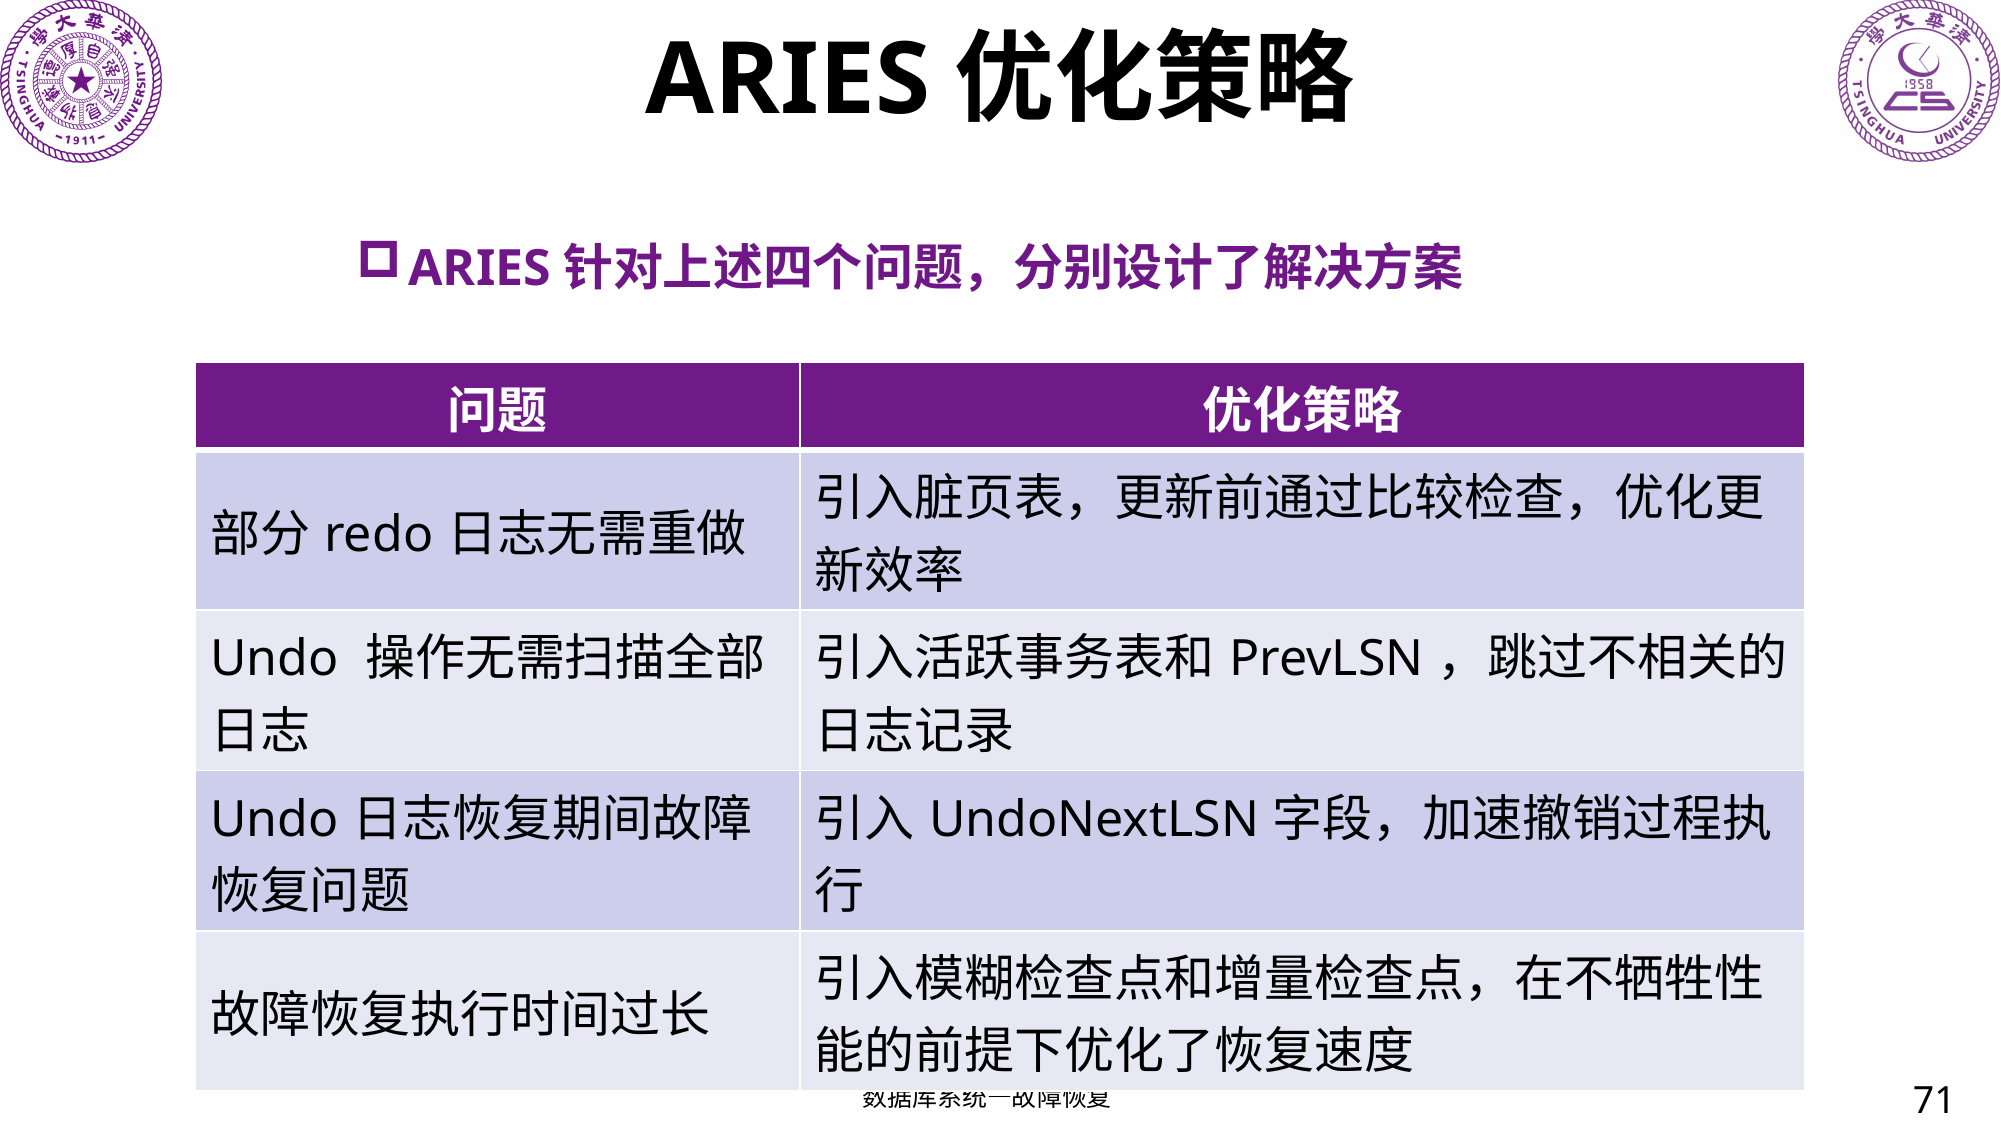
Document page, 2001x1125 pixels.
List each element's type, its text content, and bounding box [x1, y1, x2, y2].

table_cell Undo 操作无需扫描全部日志 [196, 611, 799, 770]
slide_number 71 [1898, 1069, 2000, 1125]
table_cell 故障恢复执行时间过长 [196, 932, 799, 1090]
picture [1838, 0, 2000, 162]
table_header 优化策略 [801, 363, 1804, 447]
list ARIES针对上述四个问题，分别设计了解决方案 [341, 227, 2000, 1049]
table_cell 部分redo日志无需重做 [196, 453, 799, 609]
table_header 问题 [196, 363, 799, 447]
picture [0, 0, 162, 163]
table_cell 引入活跃事务表和PrevLSN，跳过不相关的日志记录 [801, 611, 1804, 770]
title ARIES优化策略 [172, 17, 1828, 130]
table_cell Undo日志恢复期间故障恢复问题 [196, 771, 799, 930]
table_cell 引入脏页表，更新前通过比较检查，优化更新效率 [801, 453, 1804, 609]
footer 数据库系统—故障恢复 [670, 1092, 1304, 1125]
table_cell 引入模糊检查点和增量检查点，在不牺牲性能的前提下优化了恢复速度 [801, 932, 1804, 1090]
table_cell 引入UndoNextLSN字段，加速撤销过程执行 [801, 771, 1804, 930]
